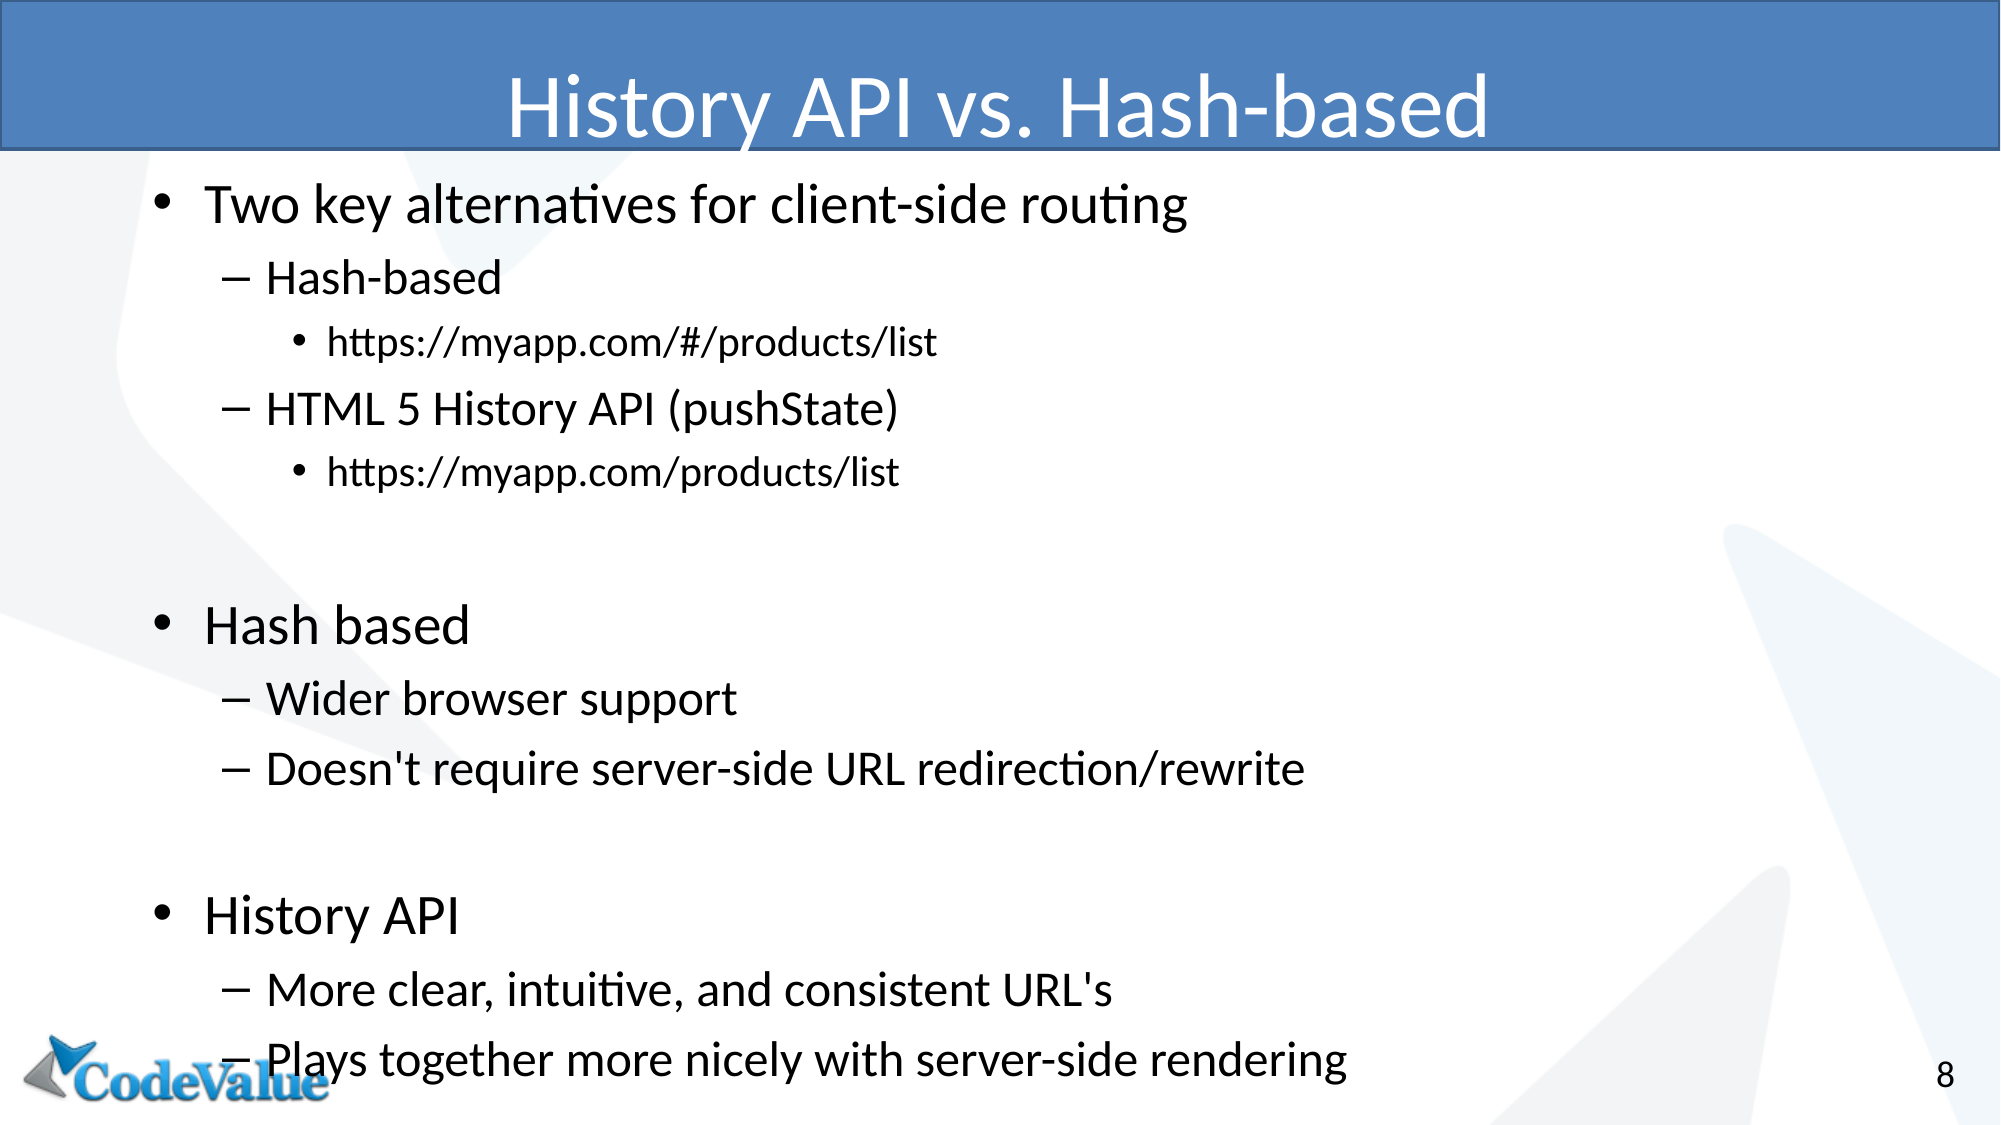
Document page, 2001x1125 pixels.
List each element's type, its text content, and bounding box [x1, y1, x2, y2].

list Two key alternatives for client-side routing Hash-based https://myapp.com/#/products/list HTML 5 History API (pushState) https://myapp.com/products/list Hash based Wider browser support Doesn't require server-side URL redirection/rewrite History API More clear, intuitive, and consistent URL's Plays together more nicely with server-side rendering [137, 158, 1838, 1103]
picture [0, 151, 2001, 1125]
title History API vs. Hash-based [99, 7, 1900, 195]
